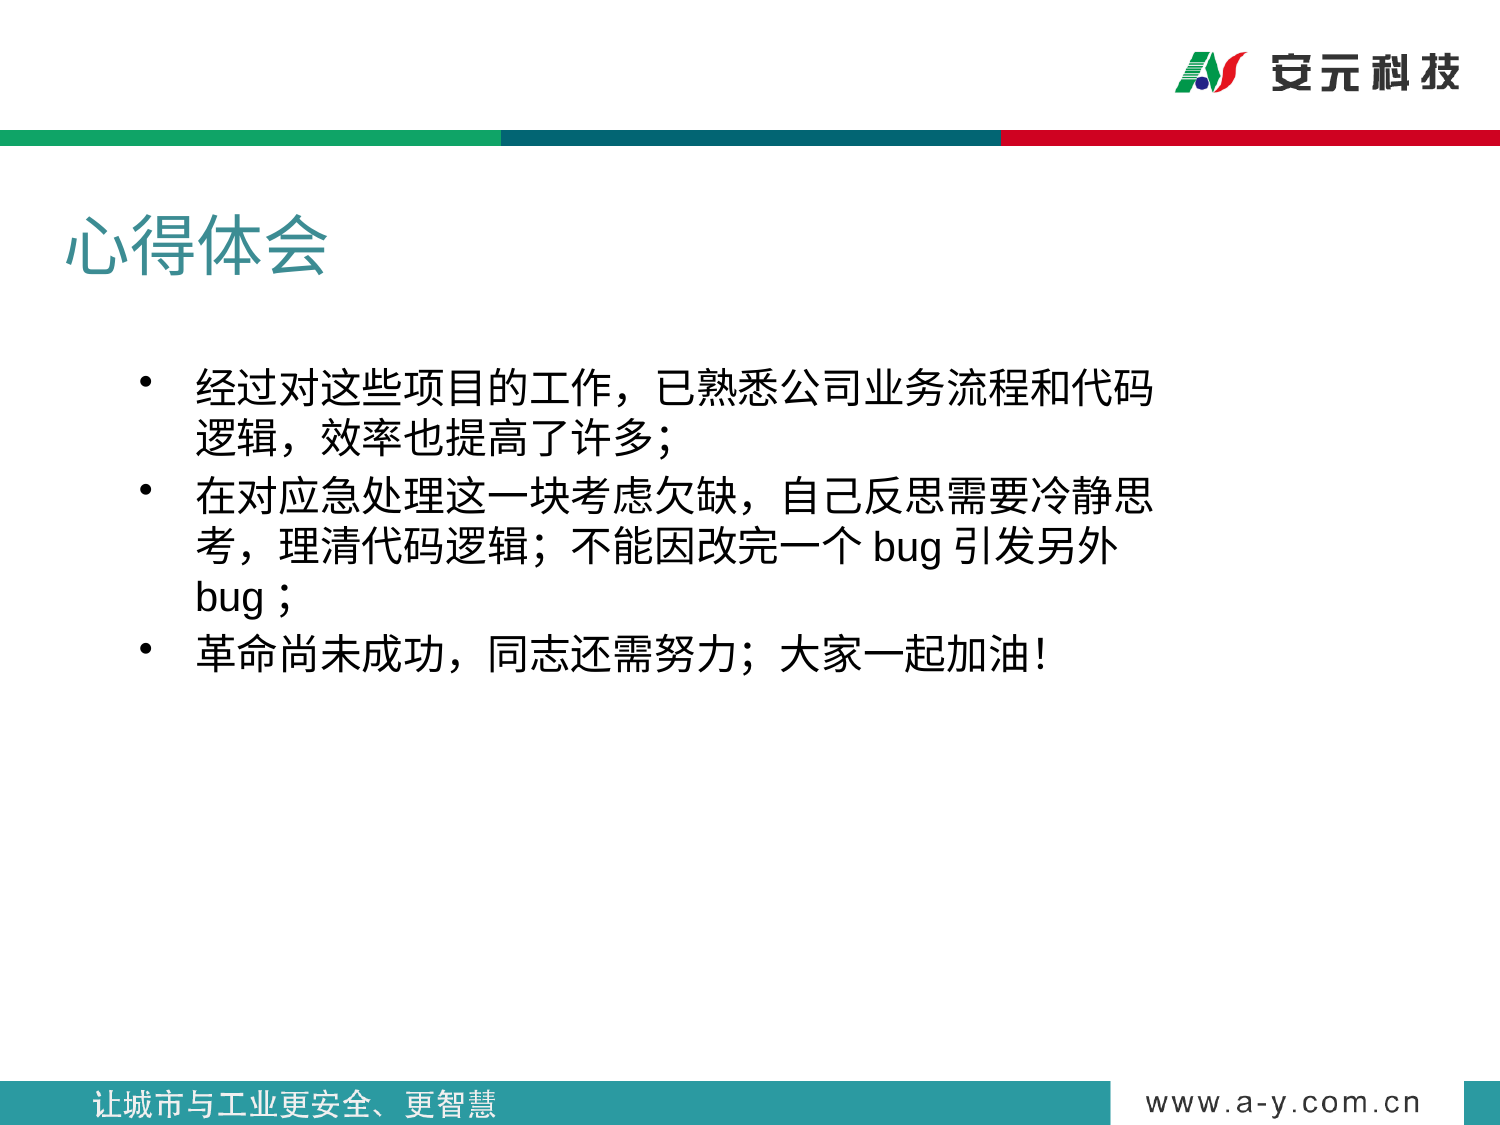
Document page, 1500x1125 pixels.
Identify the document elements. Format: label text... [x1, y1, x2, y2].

picture [0, 0, 1500, 1125]
list 经过对这些项目的工作，已熟悉公司业务流程和代码逻辑，效率也提高了许多； 在对应急处理这一块考虑欠缺，自己反思需要冷静思考，理清代码逻辑；不能因改完一个bug引发另外bug； 革命尚未成功，同志还需努力；大家一起加油！ [123, 354, 1211, 820]
title 心得体会 [48, 196, 1479, 355]
